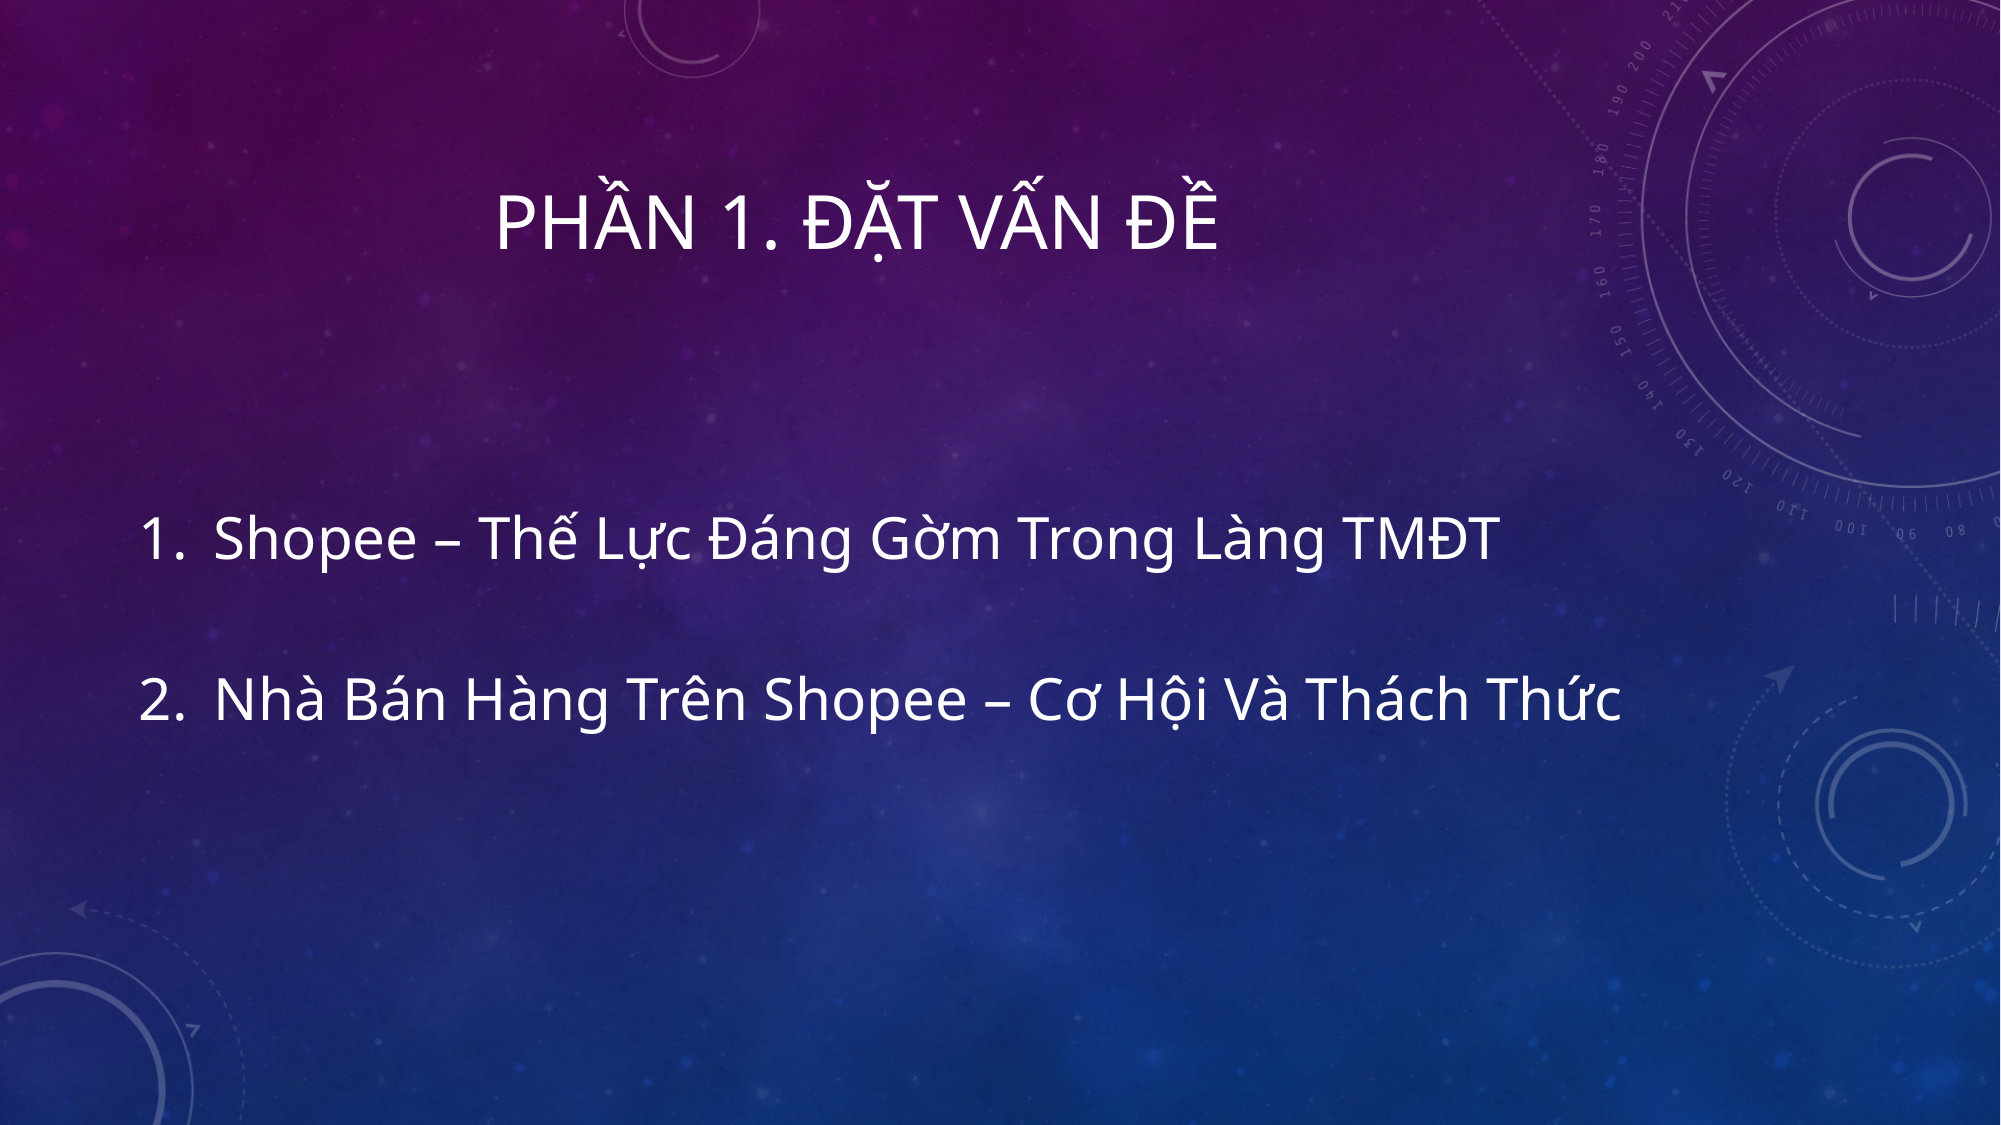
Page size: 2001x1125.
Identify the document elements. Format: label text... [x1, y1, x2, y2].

picture [0, 0, 2001, 1125]
list Shopee – Thế Lực Đáng Gờm Trong Làng TMĐT Nhà Bán Hàng Trên Shopee – Cơ Hội Và Thách Thức [123, 355, 1915, 809]
title PHẦN 1. ĐẶT VẤN ĐỀ [112, 99, 1775, 339]
